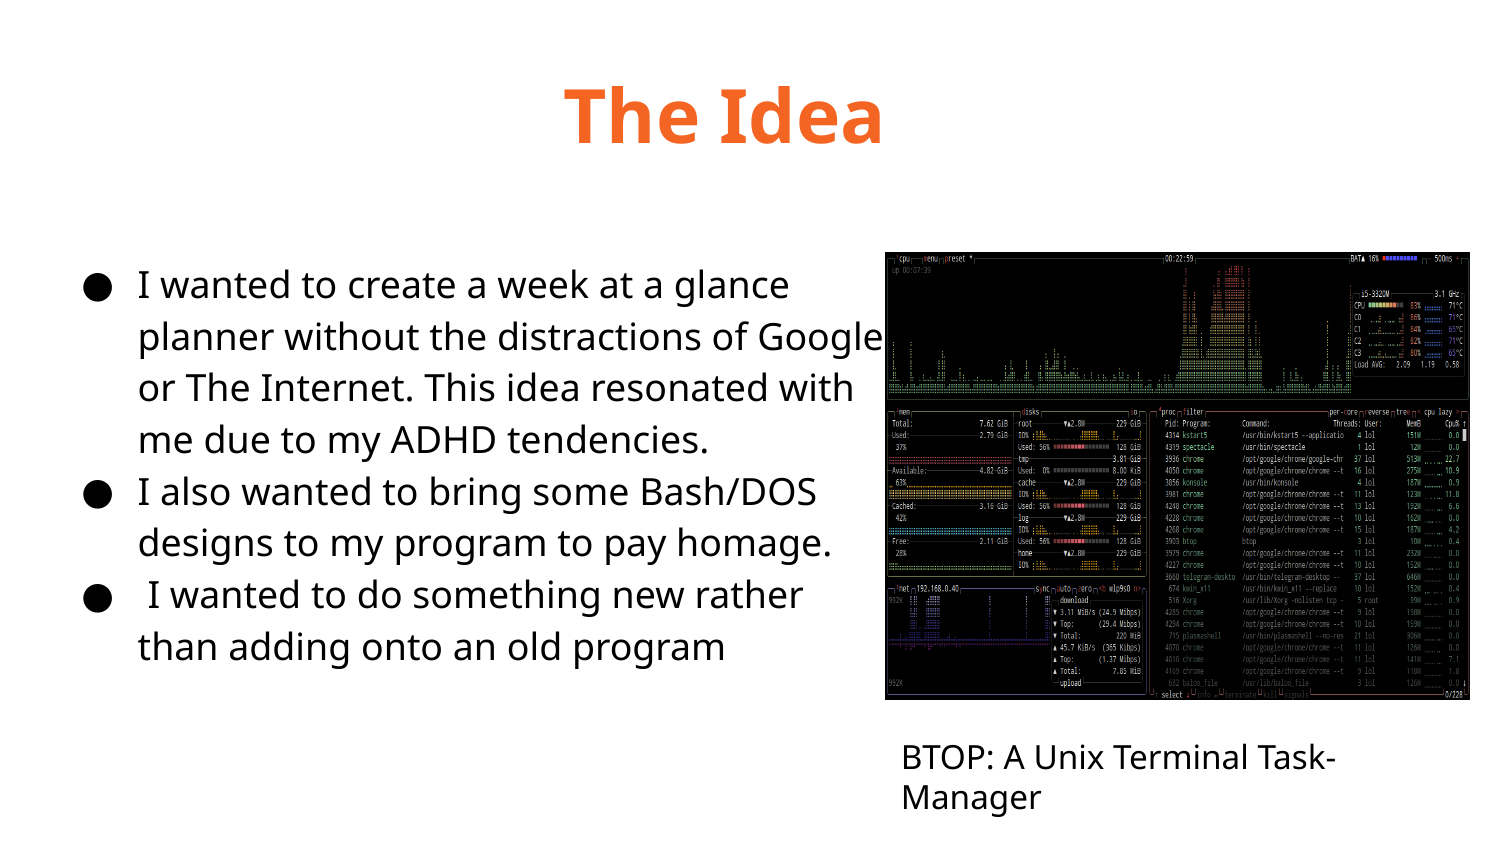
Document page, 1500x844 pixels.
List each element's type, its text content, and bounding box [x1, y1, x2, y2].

title The Idea [298, 53, 1151, 180]
title I wanted to create a week at a glance planner without the distractions of Google or The Internet. This idea resonated with me due to my ADHD tendencies. I also wanted to bring some Bash/DOS designs to my program to pay homage. I wanted to do something new rather than adding onto an old program [47, 238, 901, 743]
text_box BTOP: A Unix Terminal Task-Manager [885, 721, 1470, 821]
picture [885, 252, 1470, 701]
